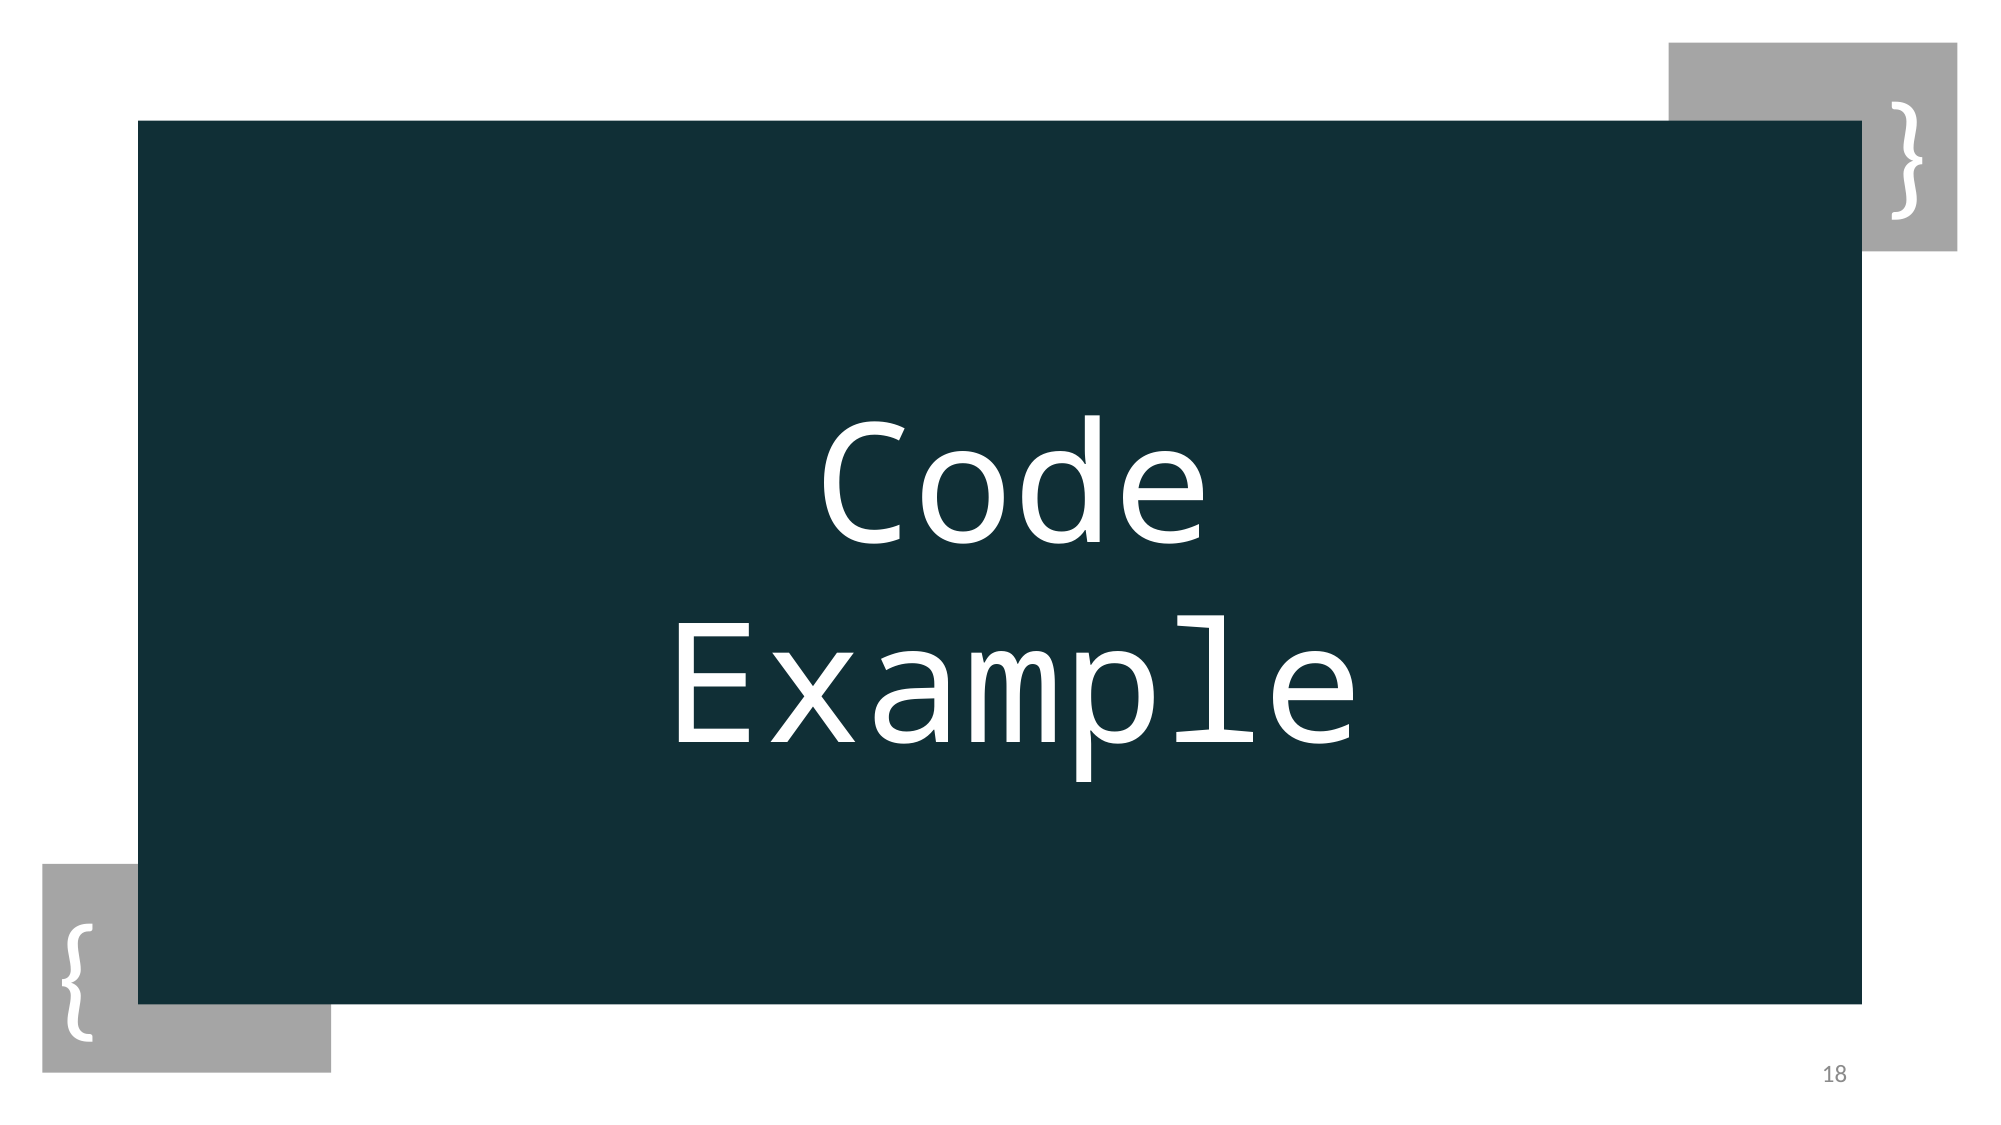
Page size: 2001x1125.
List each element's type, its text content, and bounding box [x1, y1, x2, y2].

text_box Code Example [409, 368, 1617, 783]
text_box [137, 120, 1863, 1005]
text_box } [1668, 41, 1958, 252]
text_box { [41, 863, 332, 1074]
slide_number 18 [1412, 1042, 1863, 1103]
